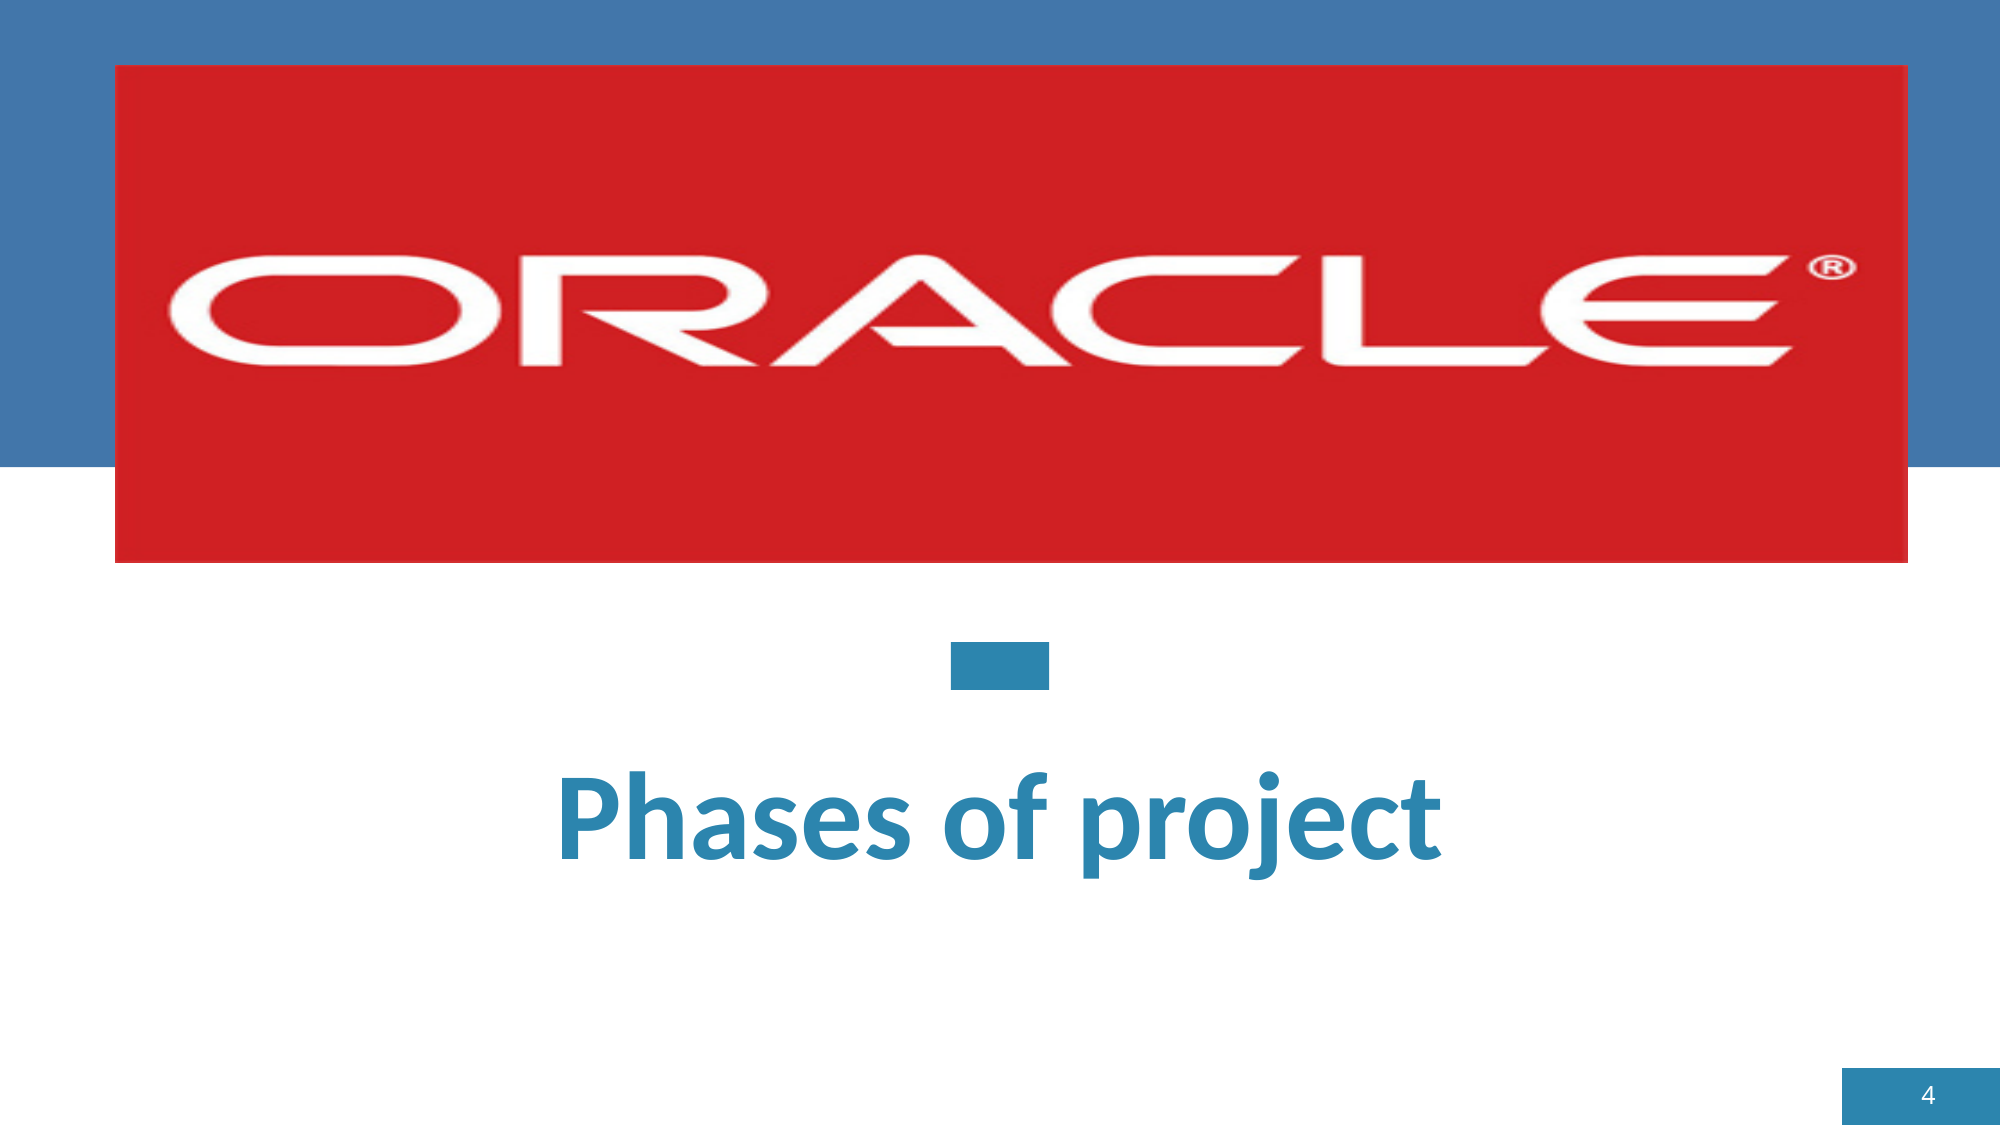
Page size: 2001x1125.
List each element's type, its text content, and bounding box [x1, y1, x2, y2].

slide_number 4 [1889, 1079, 1951, 1114]
picture [115, 65, 1908, 563]
title Phases of project [143, 722, 1857, 916]
